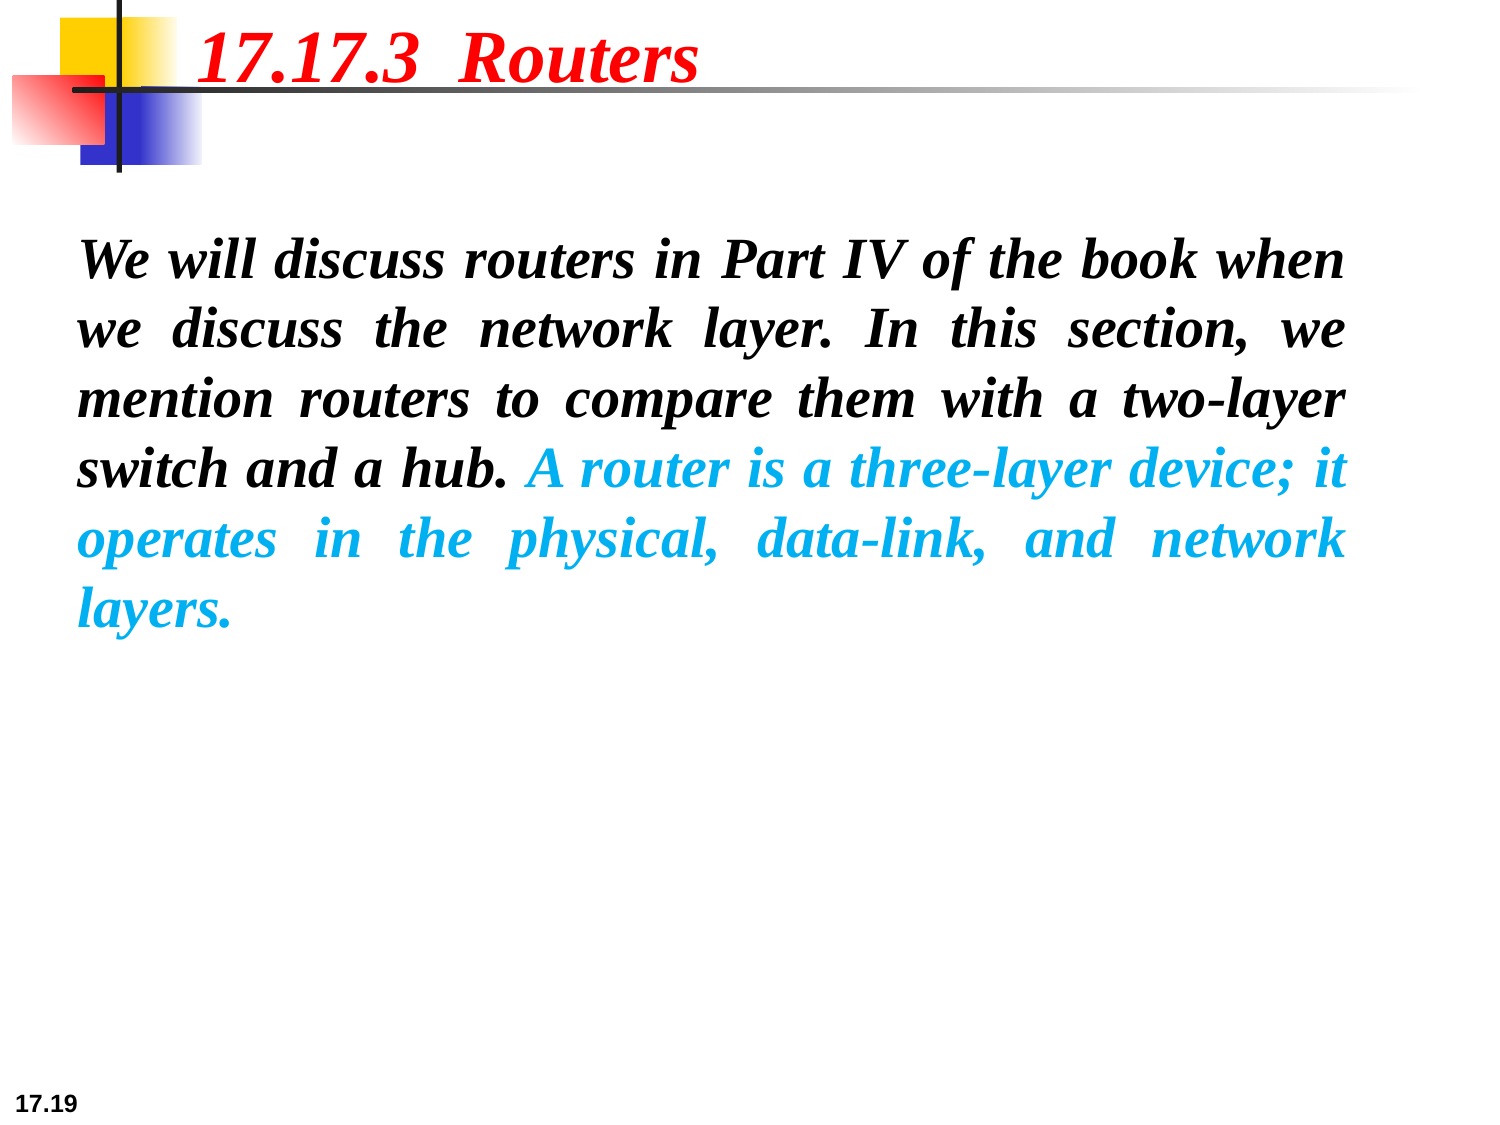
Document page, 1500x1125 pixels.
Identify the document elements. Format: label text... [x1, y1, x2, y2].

text_box 17.19 [0, 1049, 313, 1125]
text_box [141, 93, 202, 165]
text_box [80, 93, 116, 165]
text_box [116, 0, 122, 87]
text_box [122, 17, 177, 86]
text_box [116, 93, 122, 173]
text_box [72, 87, 181, 93]
text_box [12, 75, 105, 145]
text_box [122, 93, 141, 165]
text_box 17.17.3 Routers [181, 0, 716, 105]
text_box [60, 17, 116, 86]
text_box [716, 87, 1423, 93]
text_box We will discuss routers in Part IV of the book when we discuss the network layer. In this section, we mention routers to compare them with a two-layer switch and a hub. A router is a three-layer device; it operates in the physical, data-link, and network layers. [62, 212, 1363, 648]
